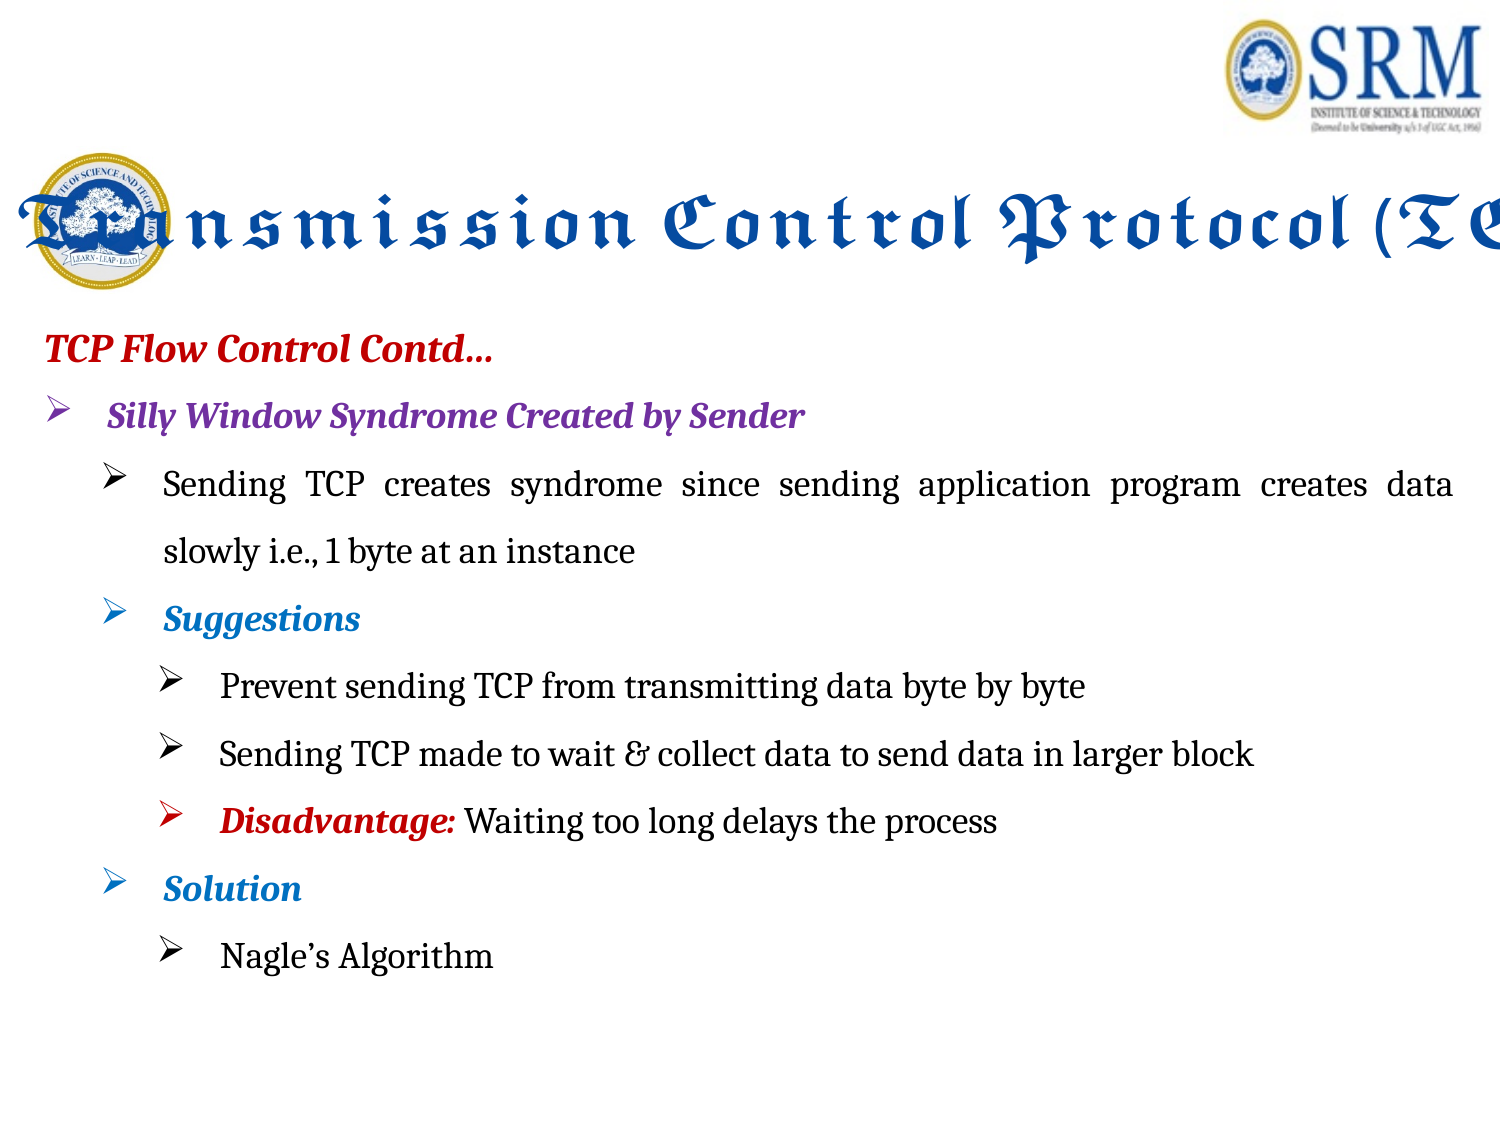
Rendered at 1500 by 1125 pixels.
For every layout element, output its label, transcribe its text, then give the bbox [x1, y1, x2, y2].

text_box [32, 146, 1444, 294]
text_box TCP Flow Control Contd… [29, 290, 626, 361]
picture [1223, 0, 1489, 149]
text_box Silly Window Syndrome Created by Sender Sending TCP creates syndrome since sending application program creates data slowly i.e., 1 byte at an instance Suggestions Prevent sending TCP from transmitting data byte by byte Sending TCP made to wait & collect data to send data in larger block Disadvantage: Waiting too long delays the process Solution Nagle’s Algorithm [29, 361, 1471, 984]
